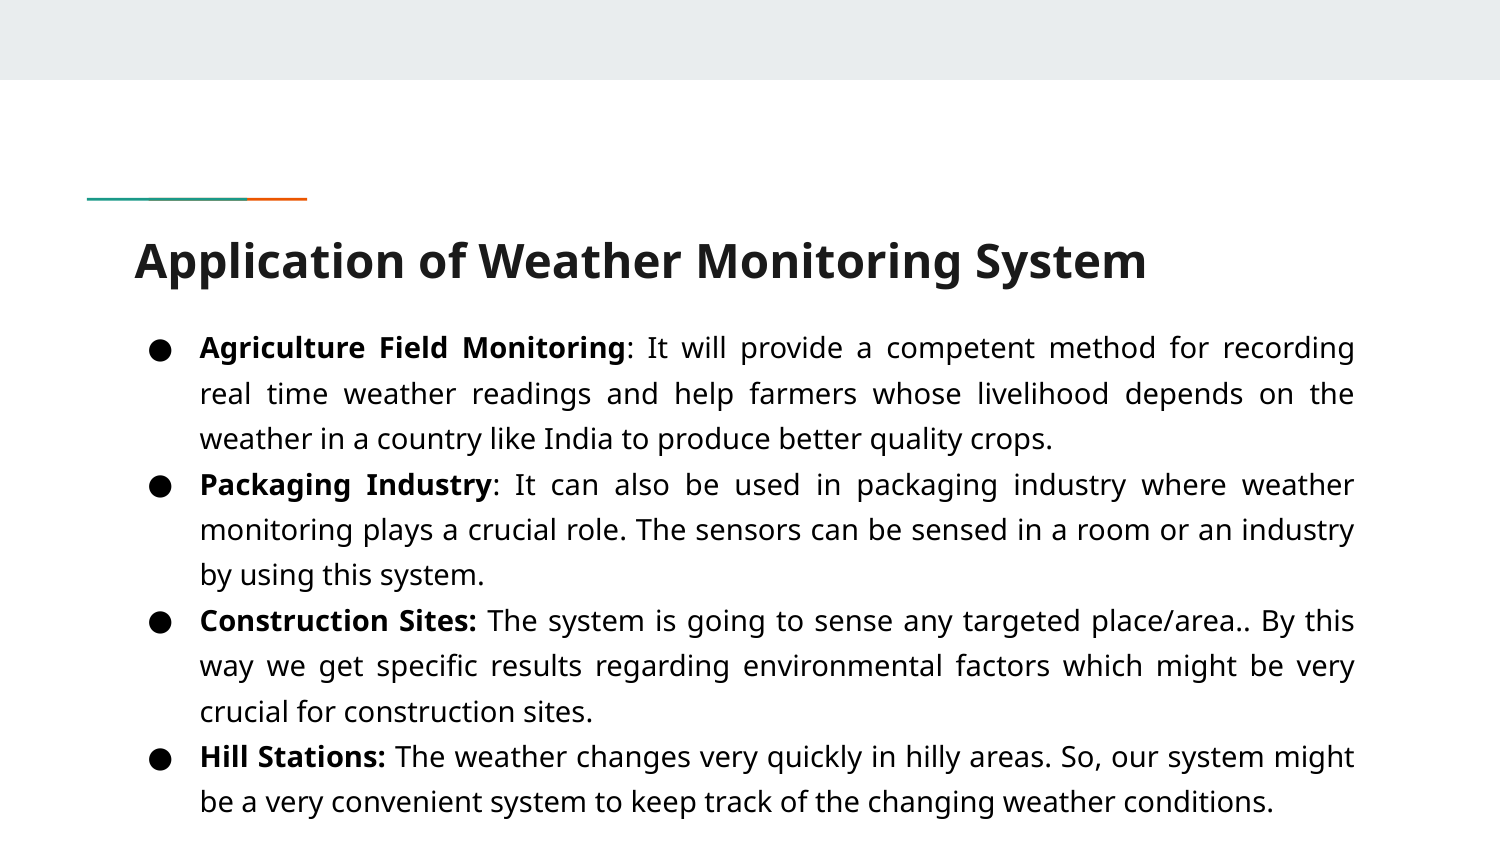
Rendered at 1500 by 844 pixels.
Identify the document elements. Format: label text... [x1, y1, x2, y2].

list Agriculture Field Monitoring: It will provide a competent method for recording real time weather readings and help farmers whose livelihood depends on the weather in a country like India to produce better quality crops. Packaging Industry: It can also be used in packaging industry where weather monitoring plays a crucial role. The sensors can be sensed in a room or an industry by using this system. Construction Sites: The system is going to sense any targeted place/area.. By this way we get specific results regarding environmental factors which might be very crucial for construction sites. Hill Stations: The weather changes very quickly in hilly areas. So, our system might be a very convenient system to keep track of the changing weather conditions. [109, 304, 1371, 746]
title Application of Weather Monitoring System [119, 216, 1381, 305]
